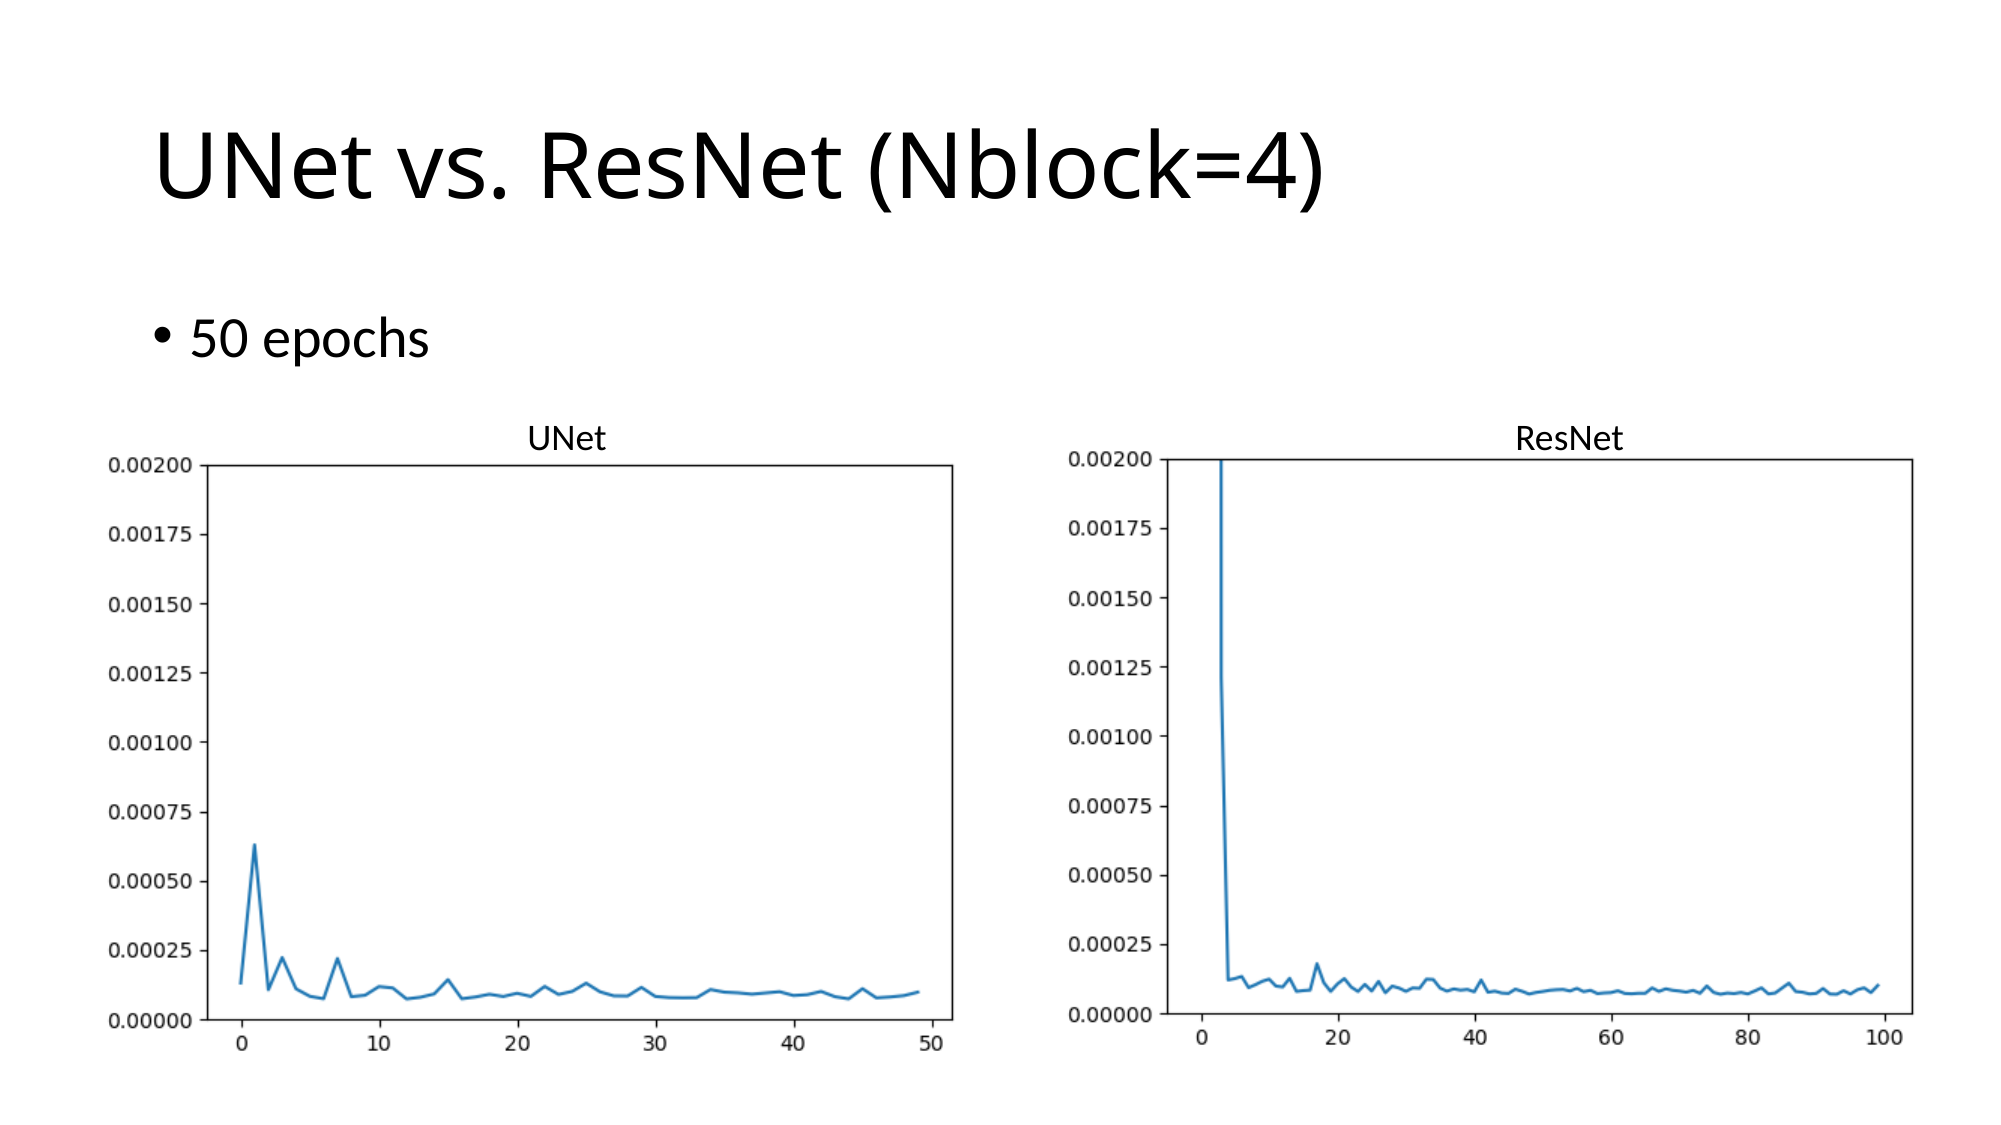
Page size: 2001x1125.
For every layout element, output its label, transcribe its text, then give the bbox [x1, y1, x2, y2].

picture [87, 372, 2000, 1099]
list 50 epochs [137, 299, 1863, 378]
title UNet vs. ResNet (Nblock=4) [137, 59, 1863, 278]
